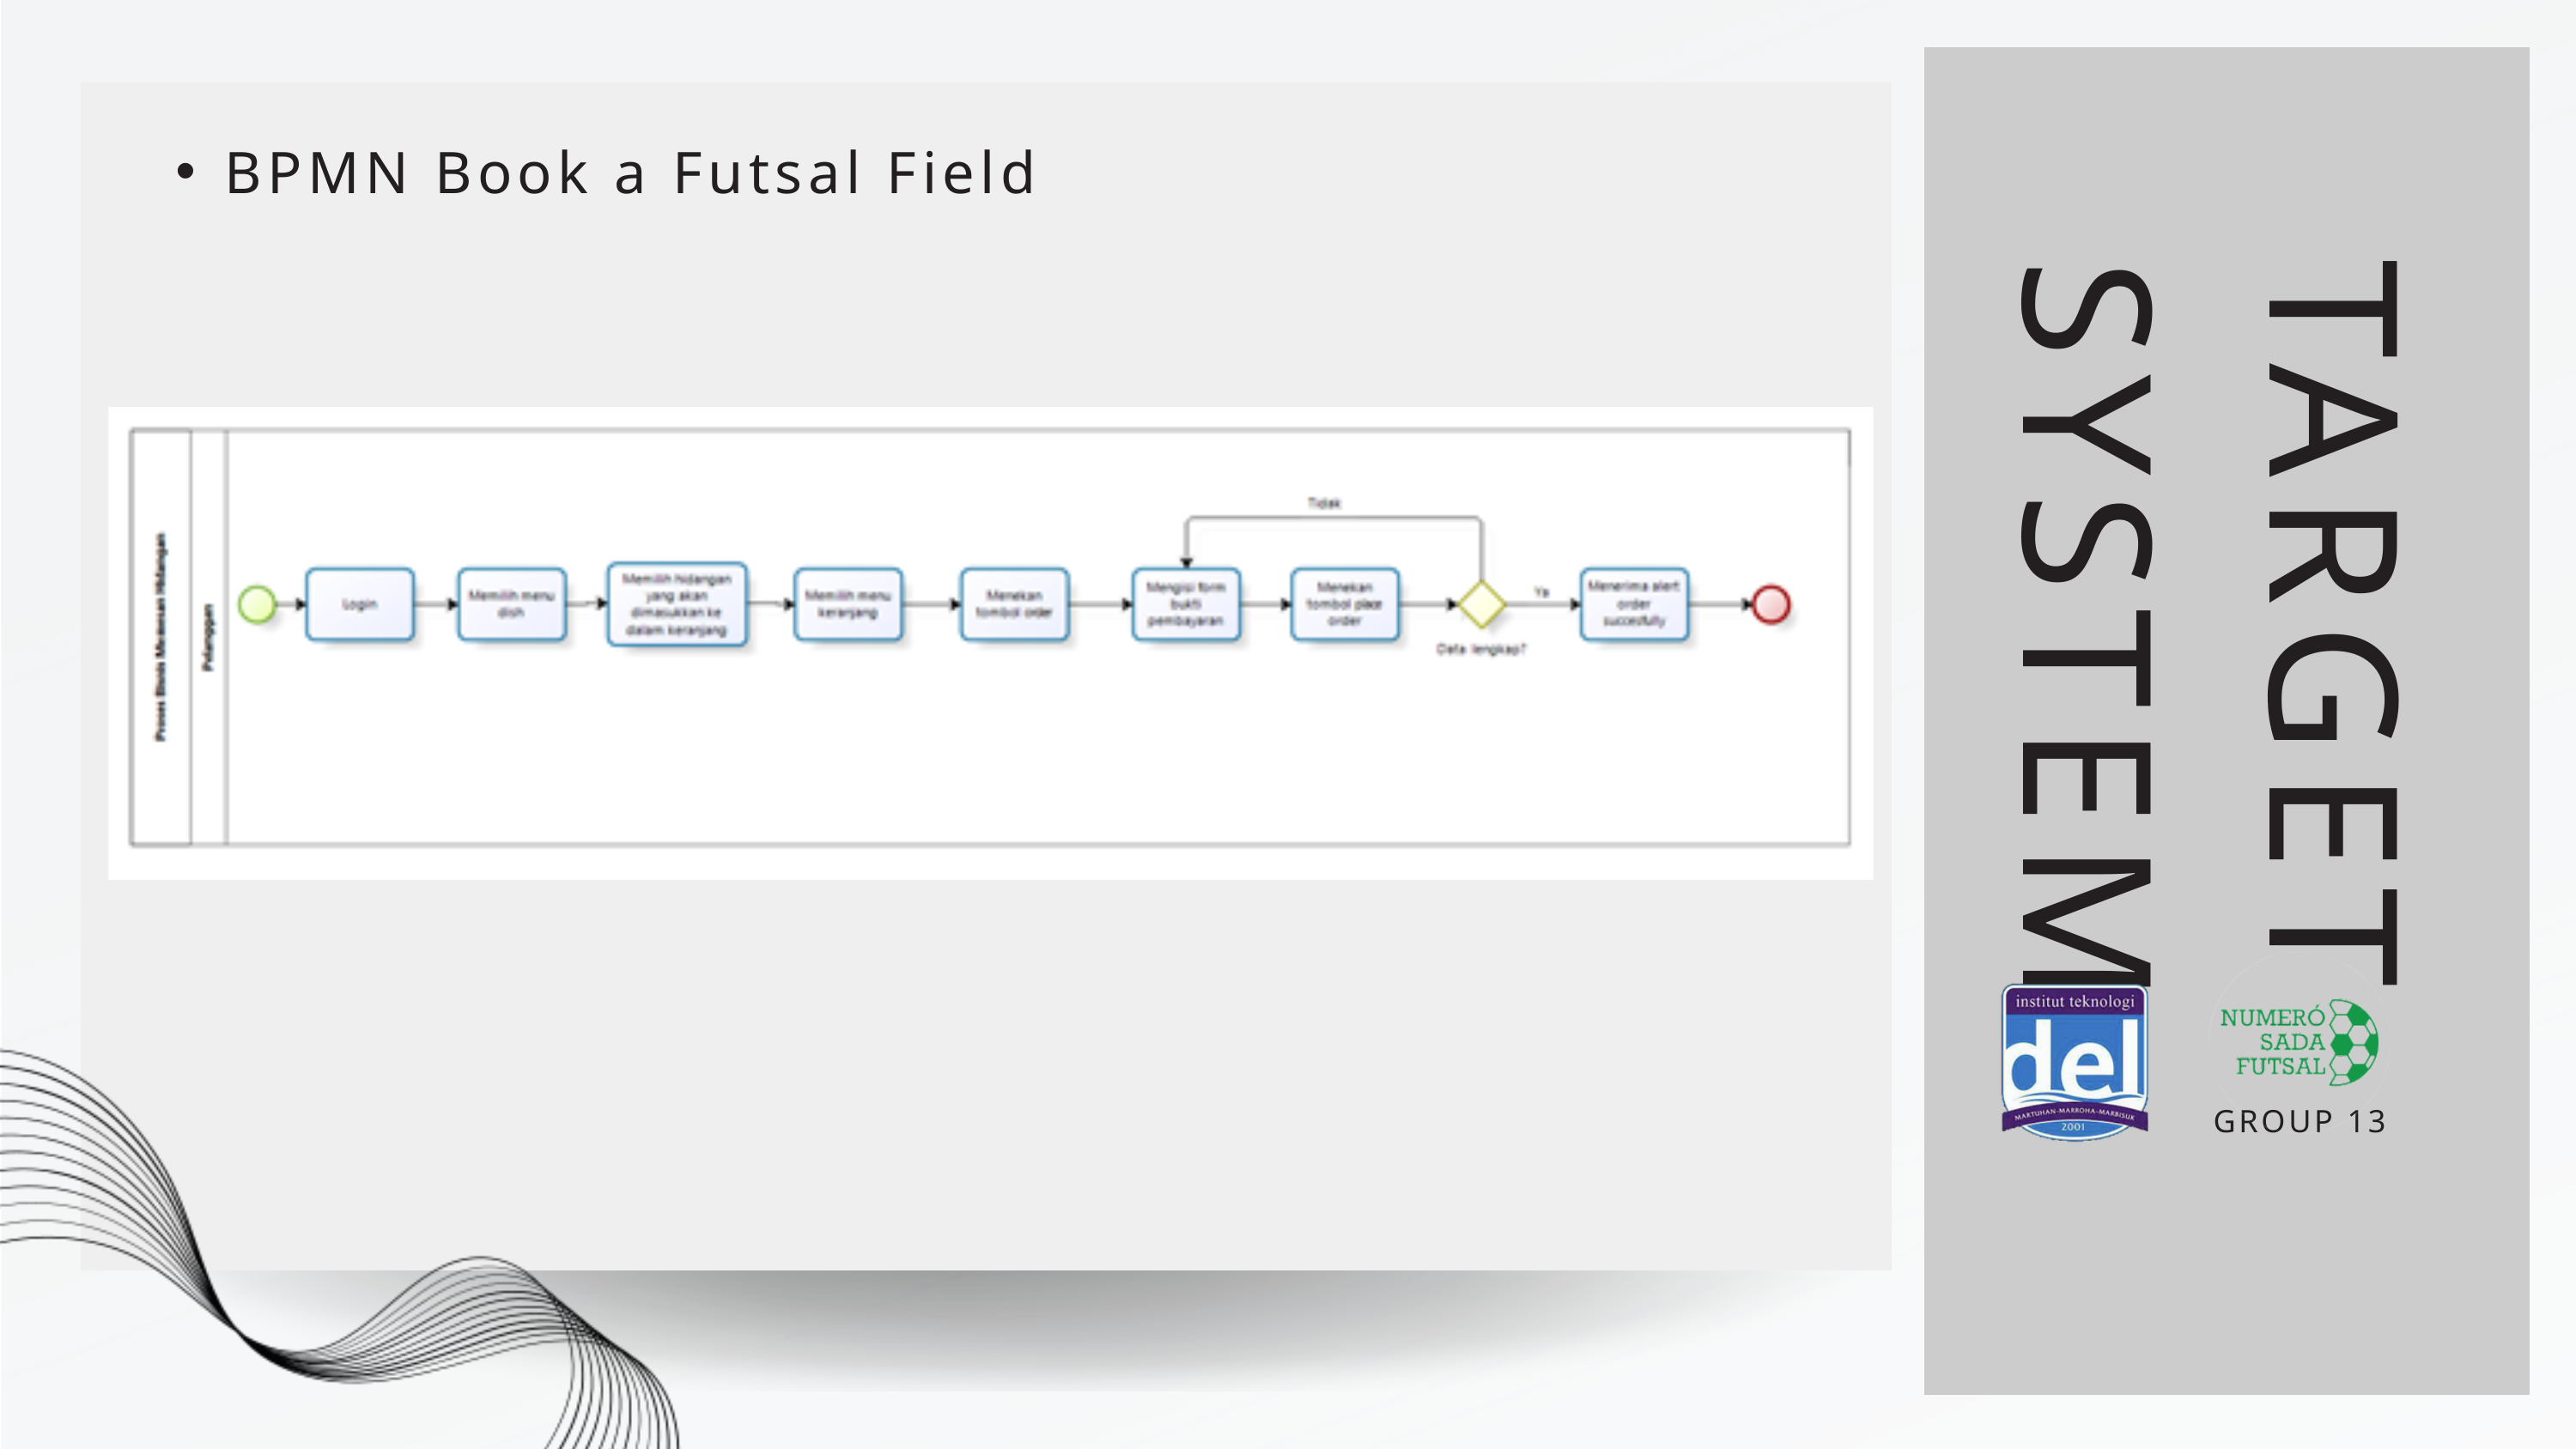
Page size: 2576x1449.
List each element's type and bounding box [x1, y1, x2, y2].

text_box [80, 82, 1893, 1270]
picture [0, 0, 2576, 1449]
text_box [1924, 47, 2530, 1396]
